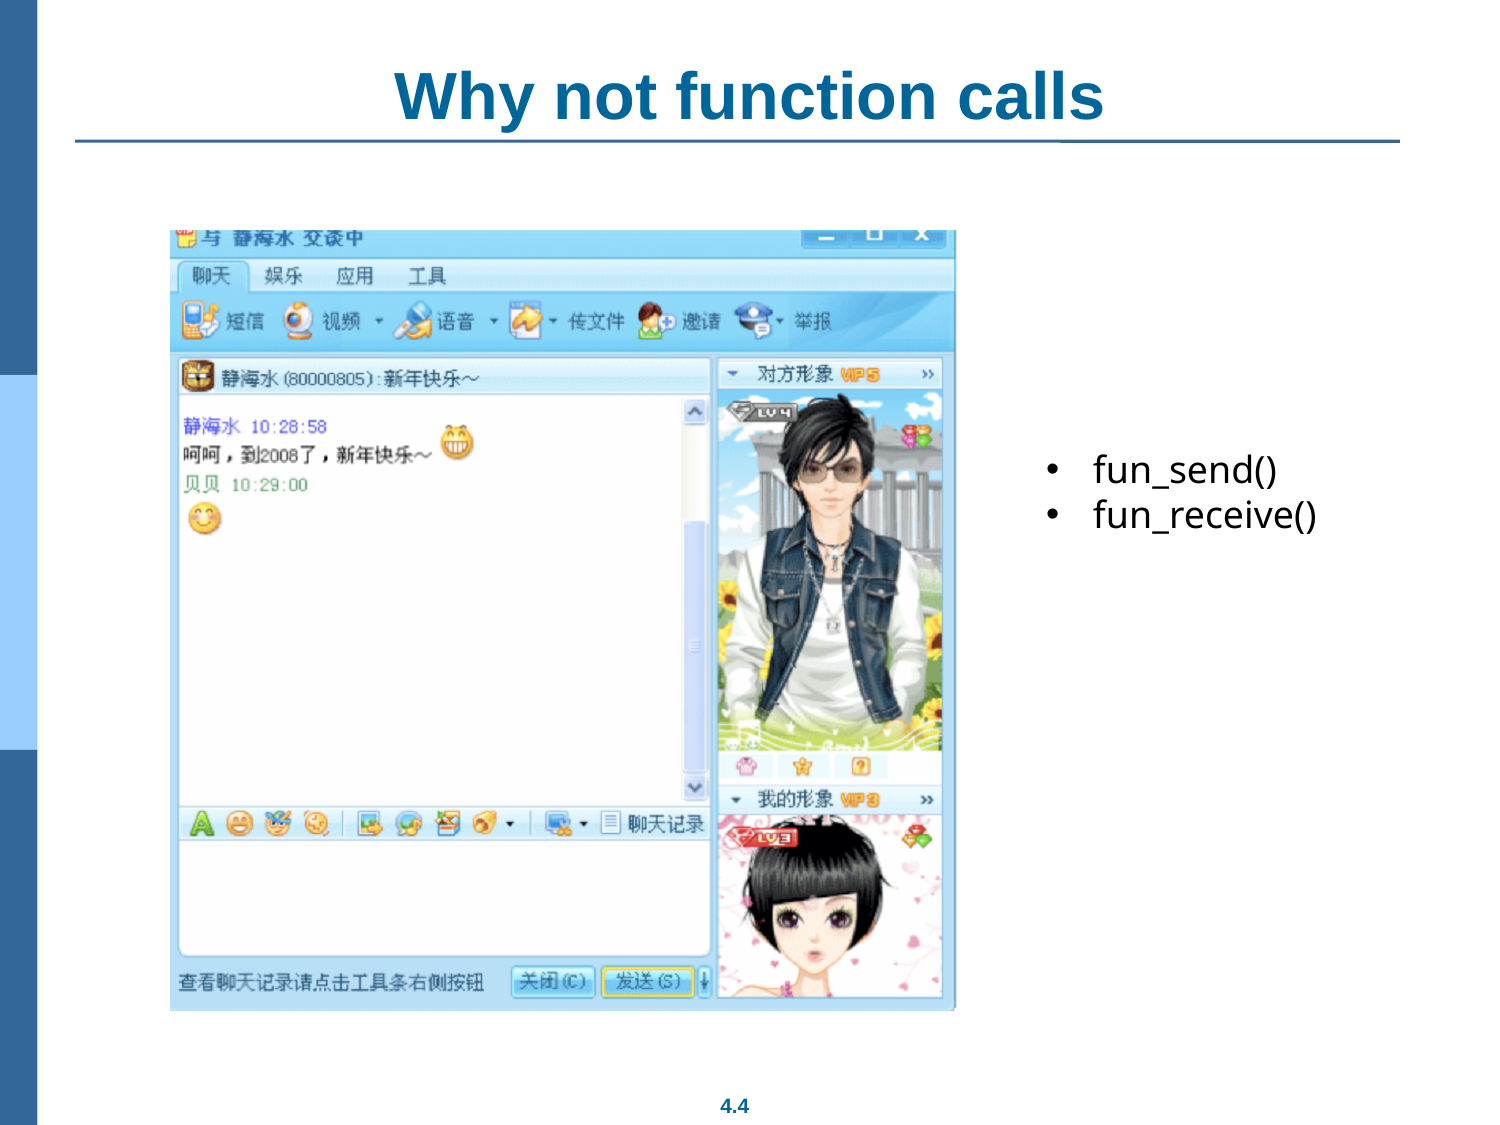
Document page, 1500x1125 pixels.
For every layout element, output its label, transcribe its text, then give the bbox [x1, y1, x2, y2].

text_box fun_send() fun_receive() [1031, 438, 1456, 543]
picture [169, 230, 962, 1011]
title Why not function calls [75, 45, 1425, 141]
